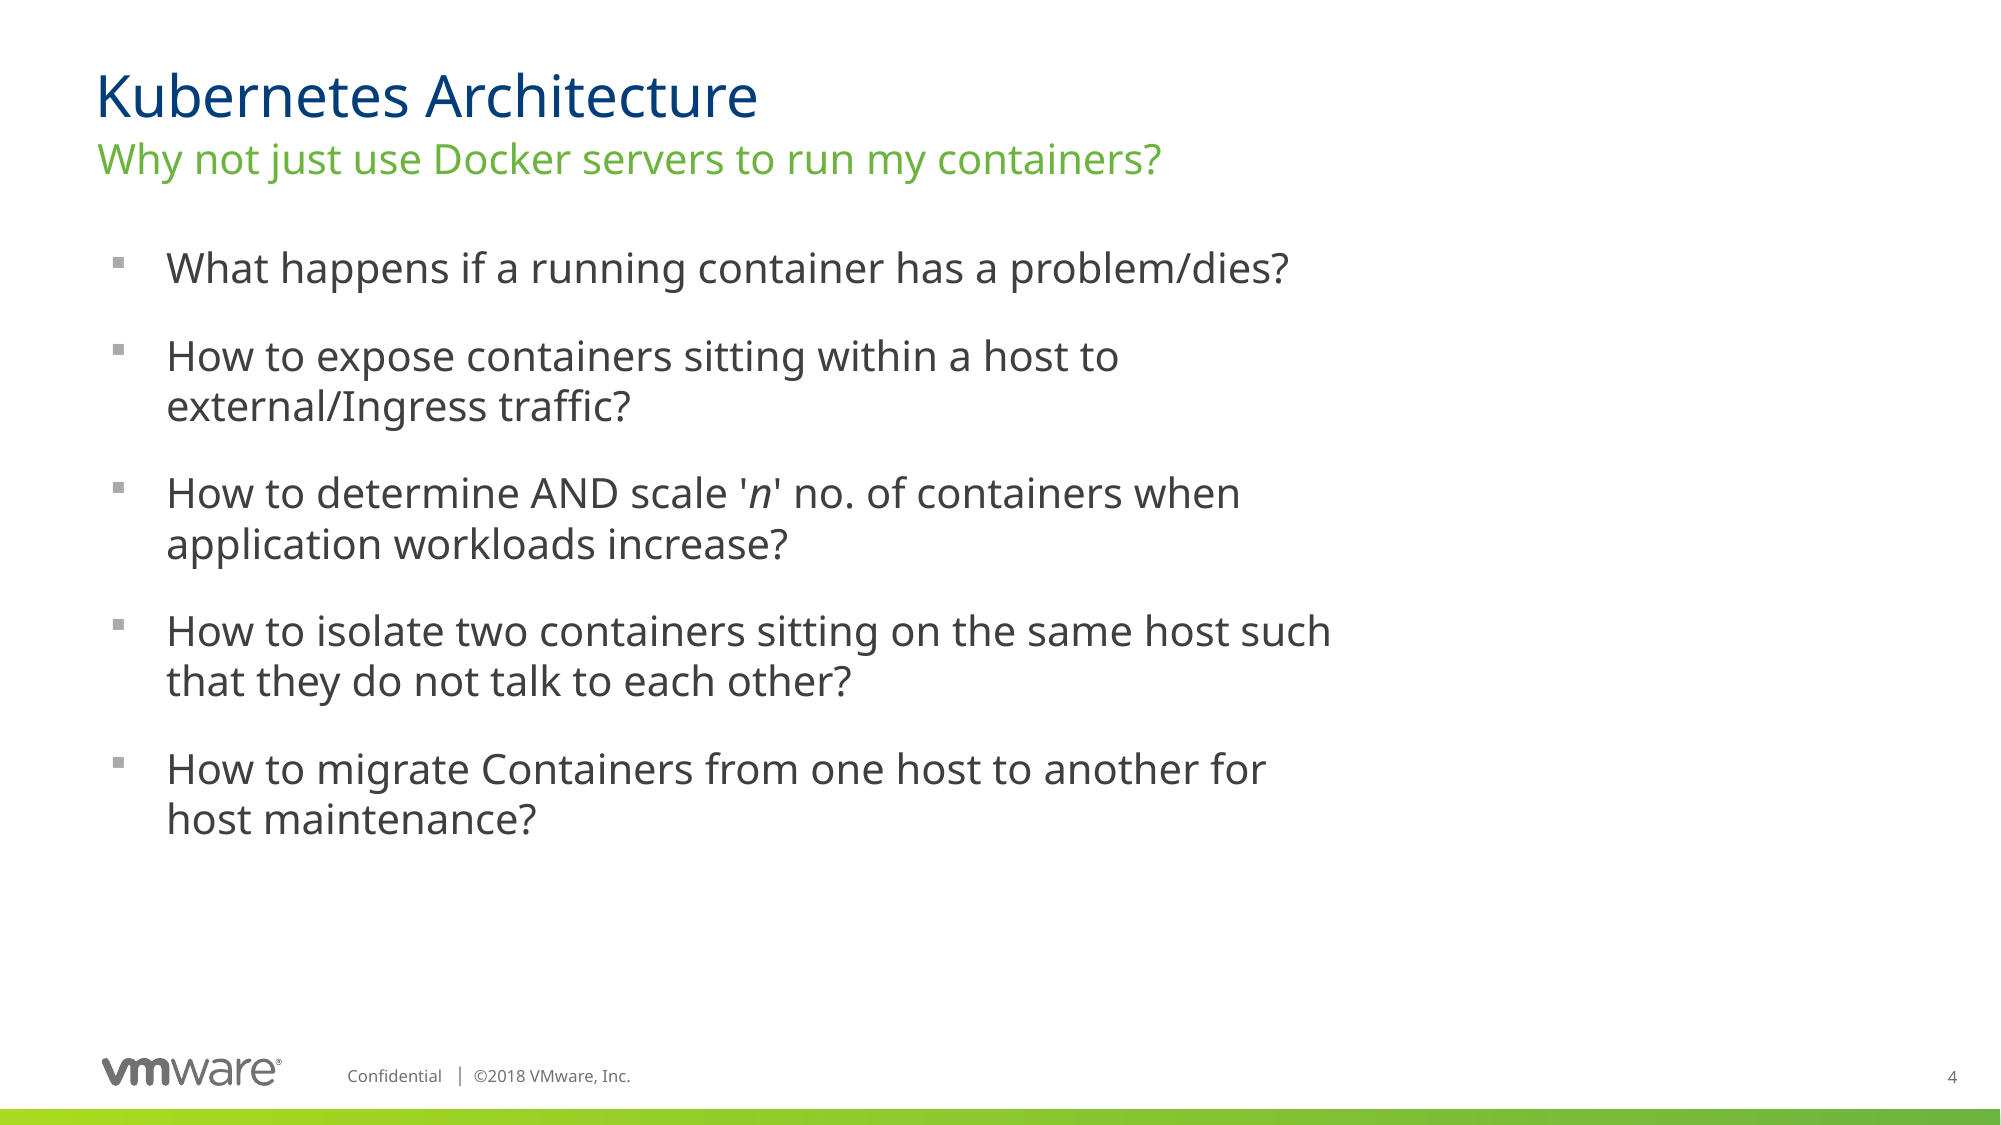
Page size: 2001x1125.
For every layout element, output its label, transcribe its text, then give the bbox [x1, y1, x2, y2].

text_box What happens if a running container has a problem/dies? How to expose containers sitting within a host to external/Ingress traffic? How to determine AND scale 'n' no. of containers when application workloads increase? How to isolate two containers sitting on the same host such that they do not talk to each other? How to migrate Containers from one host to another for host maintenance? [95, 234, 1372, 992]
subtitle Why not just use Docker servers to run my containers? [97, 133, 1897, 198]
title Kubernetes Architecture [95, 67, 1901, 131]
